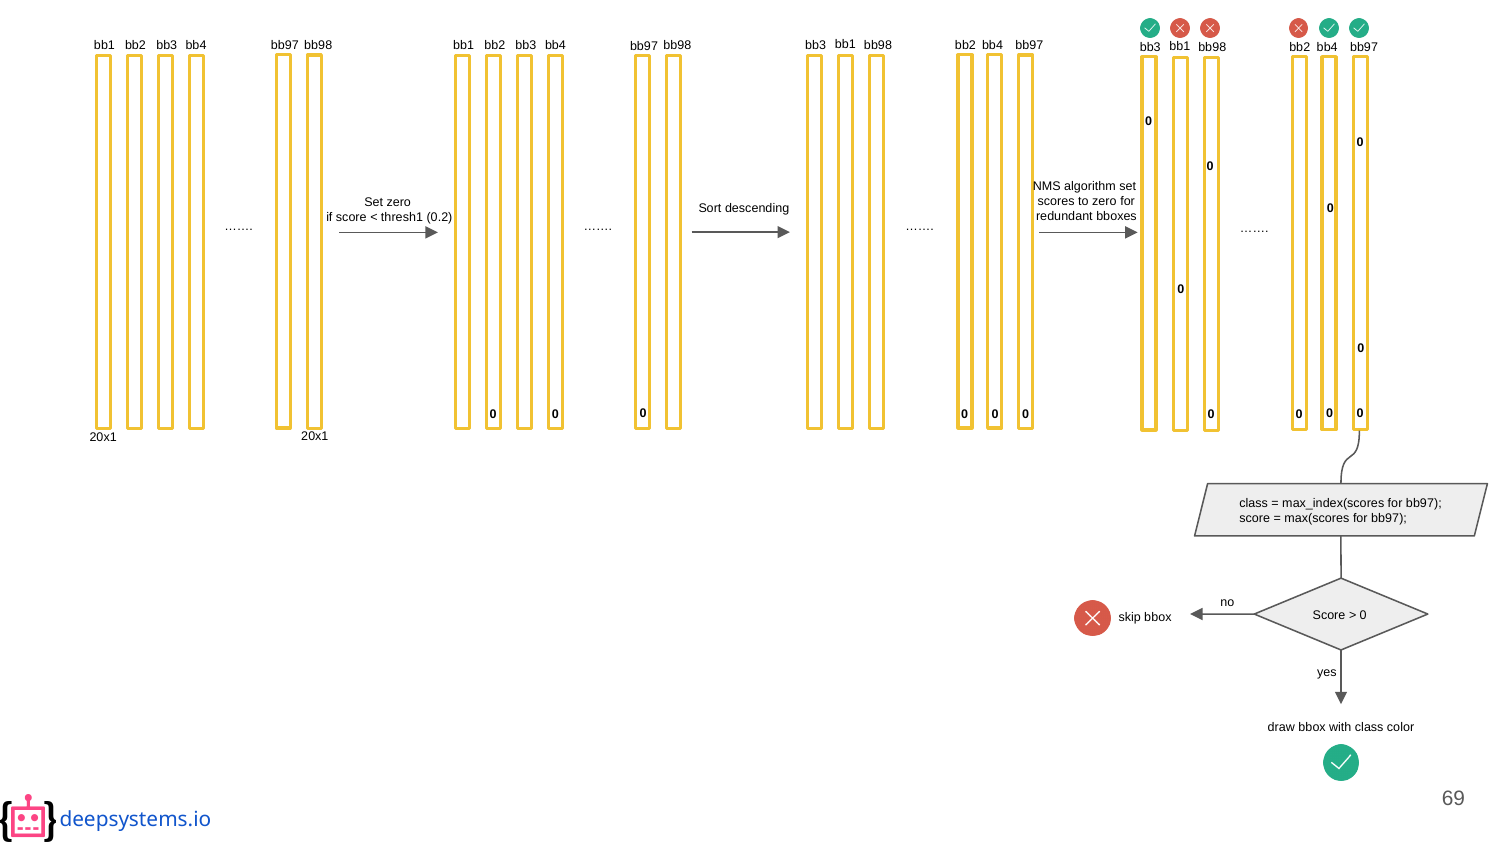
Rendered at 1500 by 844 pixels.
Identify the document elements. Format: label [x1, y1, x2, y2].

text_box [1224, 23, 1398, 431]
picture [1322, 744, 1360, 781]
text_box [890, 21, 1246, 432]
picture [0, 794, 56, 842]
text_box [568, 20, 912, 431]
picture [1319, 18, 1339, 38]
text_box [1103, 578, 1446, 745]
text_box [209, 21, 593, 443]
text_box [1194, 483, 1488, 536]
picture [1140, 18, 1160, 38]
picture [1349, 18, 1369, 38]
picture [1169, 18, 1190, 38]
text_box [74, 21, 234, 444]
slide_number [1389, 764, 1480, 830]
picture [1288, 18, 1309, 38]
text_box [1323, 447, 1377, 467]
picture [1074, 599, 1111, 636]
picture [1199, 18, 1220, 38]
